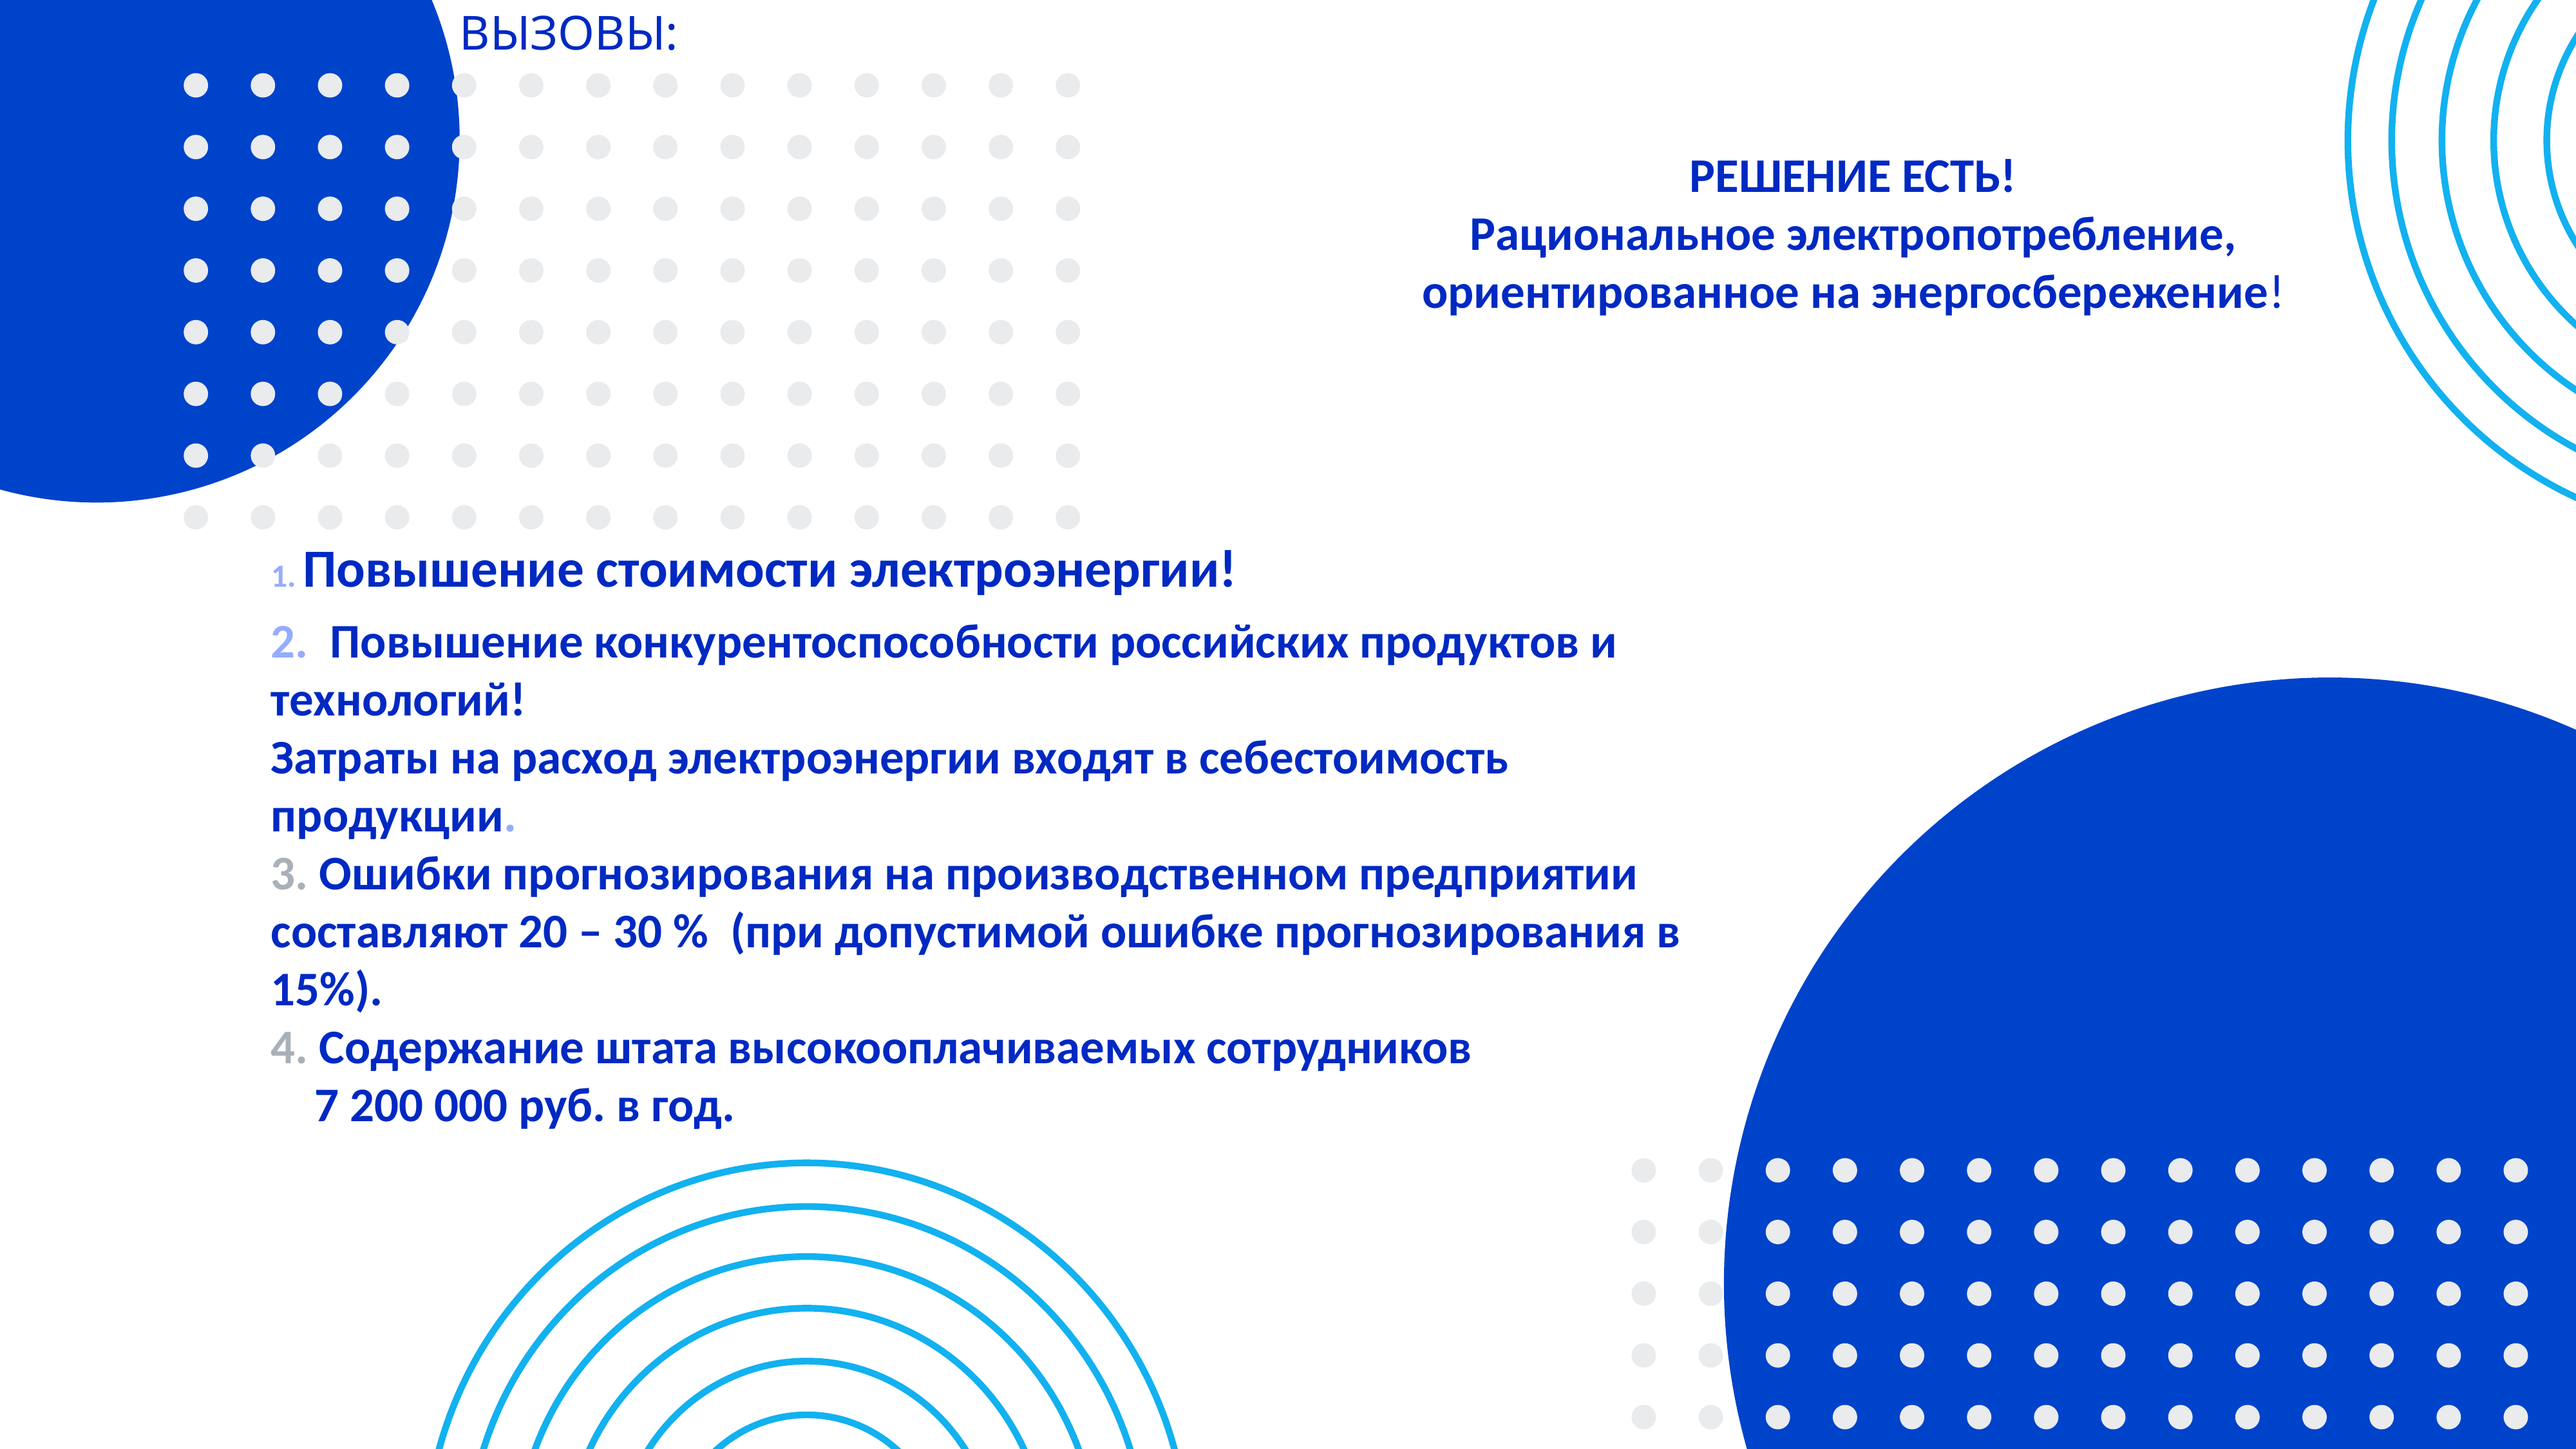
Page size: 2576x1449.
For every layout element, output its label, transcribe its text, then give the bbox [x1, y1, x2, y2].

text_box [2168, 1281, 2193, 1306]
text_box [2503, 1405, 2528, 1430]
text_box [251, 505, 276, 530]
text_box [653, 135, 678, 160]
text_box [586, 443, 611, 468]
text_box [2168, 1220, 2193, 1245]
text_box [2235, 1220, 2260, 1245]
text_box [1900, 1220, 1924, 1245]
text_box [451, 196, 477, 222]
text_box [2436, 1405, 2461, 1430]
text_box [384, 73, 410, 98]
text_box [653, 319, 678, 345]
text_box [1967, 1220, 1992, 1245]
text_box [922, 319, 946, 345]
text_box [989, 135, 1014, 160]
text_box [2369, 1220, 2394, 1245]
text_box [653, 381, 678, 406]
text_box [518, 135, 544, 160]
text_box [184, 319, 209, 345]
text_box [2302, 1405, 2327, 1430]
text_box [2034, 1281, 2059, 1306]
text_box [2503, 1220, 2528, 1245]
text_box [2369, 1158, 2394, 1183]
text_box [451, 381, 477, 406]
text_box [854, 381, 879, 406]
text_box [184, 258, 209, 283]
text_box [1900, 1405, 1924, 1430]
text_box [317, 319, 343, 345]
text_box [451, 505, 477, 528]
text_box [518, 381, 544, 406]
text_box [653, 196, 678, 222]
text_box [1056, 258, 1081, 283]
text_box [251, 196, 276, 222]
text_box [184, 73, 209, 98]
text_box [384, 381, 410, 406]
text_box [787, 135, 812, 160]
text_box [1631, 1158, 1656, 1183]
text_box [1765, 1343, 1790, 1368]
text_box [1698, 1343, 1723, 1368]
text_box [989, 381, 1014, 406]
text_box [1900, 1343, 1924, 1368]
text_box РЕШЕНИЕ ЕСТЬ! Рациональное электропотребление, ориентированное на энергосбережение! [1361, 139, 2346, 323]
text_box [1056, 319, 1081, 345]
text_box [989, 196, 1014, 222]
text_box [989, 73, 1014, 98]
text_box [720, 87, 745, 98]
text_box [2235, 1405, 2260, 1430]
text_box [787, 319, 812, 345]
text_box [317, 196, 343, 222]
text_box [2369, 1405, 2394, 1430]
text_box [2168, 1405, 2193, 1430]
text_box 2. Повышение конкурентоспособности российских продуктов и технологий! Затраты на расход электроэнергии входят в себестоимость продукции. 3. Ошибки прогнозирования на производственном предприятии составляют 20 – 30 % (при допустимой ошибке прогнозирования в 15%). 4. Содержание штата высокооплачиваемых сотрудников 7 200 000 руб. в год. [261, 604, 1730, 1136]
text_box [1832, 1405, 1857, 1430]
text_box [1631, 1220, 1656, 1245]
text_box [384, 258, 410, 283]
text_box [317, 73, 343, 98]
text_box [1900, 1158, 1924, 1183]
text_box [854, 196, 879, 222]
text_box [0, 530, 2315, 710]
text_box 1. Повышение стоимости электроэнергии! [261, 528, 1281, 603]
text_box [922, 381, 946, 406]
text_box [2101, 1281, 2126, 1306]
text_box [317, 381, 343, 406]
text_box [653, 505, 678, 528]
text_box [854, 135, 879, 160]
text_box [451, 443, 477, 468]
text_box [989, 258, 1014, 283]
text_box [1056, 505, 1081, 528]
text_box [1832, 1343, 1857, 1368]
text_box [720, 381, 745, 406]
text_box [1967, 1281, 1992, 1306]
text_box [1967, 1405, 1992, 1430]
text_box [787, 258, 812, 283]
text_box [251, 73, 276, 98]
text_box [787, 87, 812, 98]
text_box [518, 443, 544, 468]
text_box [586, 319, 611, 345]
text_box [0, 0, 460, 503]
text_box [586, 505, 611, 528]
text_box [2302, 1220, 2327, 1245]
text_box [854, 505, 879, 528]
text_box [2101, 1158, 2126, 1183]
text_box [1056, 73, 1081, 98]
text_box [2436, 1158, 2461, 1183]
text_box [854, 319, 879, 345]
text_box [586, 381, 611, 406]
text_box [317, 505, 343, 528]
text_box [518, 505, 544, 528]
text_box [518, 319, 544, 345]
text_box [787, 196, 812, 222]
text_box [1056, 443, 1081, 468]
text_box [451, 319, 477, 345]
text_box [1765, 1405, 1790, 1430]
text_box [989, 443, 1014, 468]
text_box [720, 505, 745, 528]
text_box [854, 443, 879, 468]
text_box [989, 505, 1014, 528]
text_box [251, 258, 276, 283]
text_box [787, 381, 812, 406]
text_box [2034, 1343, 2059, 1368]
text_box [2034, 1158, 2059, 1183]
text_box [855, 87, 879, 98]
text_box [184, 505, 209, 530]
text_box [424, 1162, 1189, 1449]
text_box [251, 135, 276, 160]
text_box [2436, 1343, 2461, 1368]
text_box [586, 196, 611, 222]
text_box [922, 87, 946, 98]
text_box [2369, 1281, 2394, 1306]
text_box [384, 196, 410, 222]
text_box [184, 381, 209, 406]
text_box [787, 505, 812, 528]
text_box [2503, 1343, 2528, 1368]
text_box [1698, 1405, 1723, 1430]
text_box [451, 258, 477, 283]
text_box [1967, 1343, 1992, 1368]
text_box [384, 505, 410, 528]
text_box [1765, 1281, 1790, 1306]
text_box [384, 443, 410, 468]
text_box [2235, 1281, 2260, 1306]
text_box [451, 135, 477, 160]
text_box [653, 87, 678, 98]
text_box [1056, 381, 1081, 406]
text_box [922, 505, 946, 528]
text_box [251, 381, 276, 406]
text_box [720, 135, 745, 160]
text_box [2235, 1343, 2260, 1368]
text_box [384, 319, 410, 345]
text_box [586, 87, 611, 98]
text_box [922, 196, 946, 222]
text_box [1698, 1220, 1723, 1245]
text_box [653, 443, 678, 468]
text_box [2503, 1281, 2528, 1306]
text_box [317, 443, 343, 468]
text_box [989, 319, 1014, 345]
text_box [184, 443, 209, 468]
text_box [922, 443, 946, 468]
text_box [922, 258, 946, 283]
text_box [1832, 1158, 1857, 1183]
text_box [787, 443, 812, 468]
text_box [720, 196, 745, 222]
text_box [1698, 1158, 1723, 1183]
text_box [1765, 1220, 1790, 1245]
text_box [653, 258, 678, 283]
text_box [1631, 1281, 1656, 1306]
text_box [2369, 1343, 2394, 1368]
text_box [2168, 1158, 2193, 1183]
text_box [2436, 1220, 2461, 1245]
text_box [854, 258, 879, 283]
text_box [184, 196, 209, 222]
text_box [2101, 1220, 2126, 1245]
text_box [720, 319, 745, 345]
text_box [2436, 1281, 2461, 1306]
text_box [1765, 1158, 1790, 1183]
text_box [184, 135, 209, 160]
text_box [251, 443, 276, 468]
text_box [518, 196, 544, 222]
text_box [518, 258, 544, 283]
text_box [1723, 677, 2576, 1449]
text_box [1900, 1281, 1924, 1306]
text_box [1967, 1158, 1992, 1183]
text_box [922, 135, 946, 160]
text_box [1056, 196, 1081, 222]
text_box [519, 87, 544, 98]
text_box [1056, 135, 1081, 160]
text_box [1698, 1281, 1723, 1306]
text_box [2101, 1405, 2126, 1430]
text_box [1832, 1220, 1857, 1245]
text_box [2235, 1158, 2260, 1183]
text_box [2168, 1343, 2193, 1368]
text_box [1832, 1281, 1857, 1306]
text_box [586, 258, 611, 283]
text_box [720, 258, 745, 283]
text_box [1631, 1405, 1656, 1430]
text_box [1631, 1343, 1656, 1368]
text_box ВЫЗОВЫ: [459, 9, 947, 87]
text_box [2101, 1343, 2126, 1368]
text_box [2302, 1281, 2327, 1306]
text_box [586, 135, 611, 160]
text_box [2034, 1220, 2059, 1245]
text_box [2302, 1343, 2327, 1368]
text_box [2503, 1158, 2528, 1183]
text_box [317, 258, 343, 283]
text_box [2347, 0, 2576, 535]
text_box [720, 443, 745, 468]
text_box [2034, 1405, 2059, 1430]
text_box [317, 135, 343, 160]
text_box [2302, 1158, 2327, 1183]
text_box [451, 74, 477, 98]
text_box [251, 319, 276, 345]
text_box [384, 135, 410, 160]
